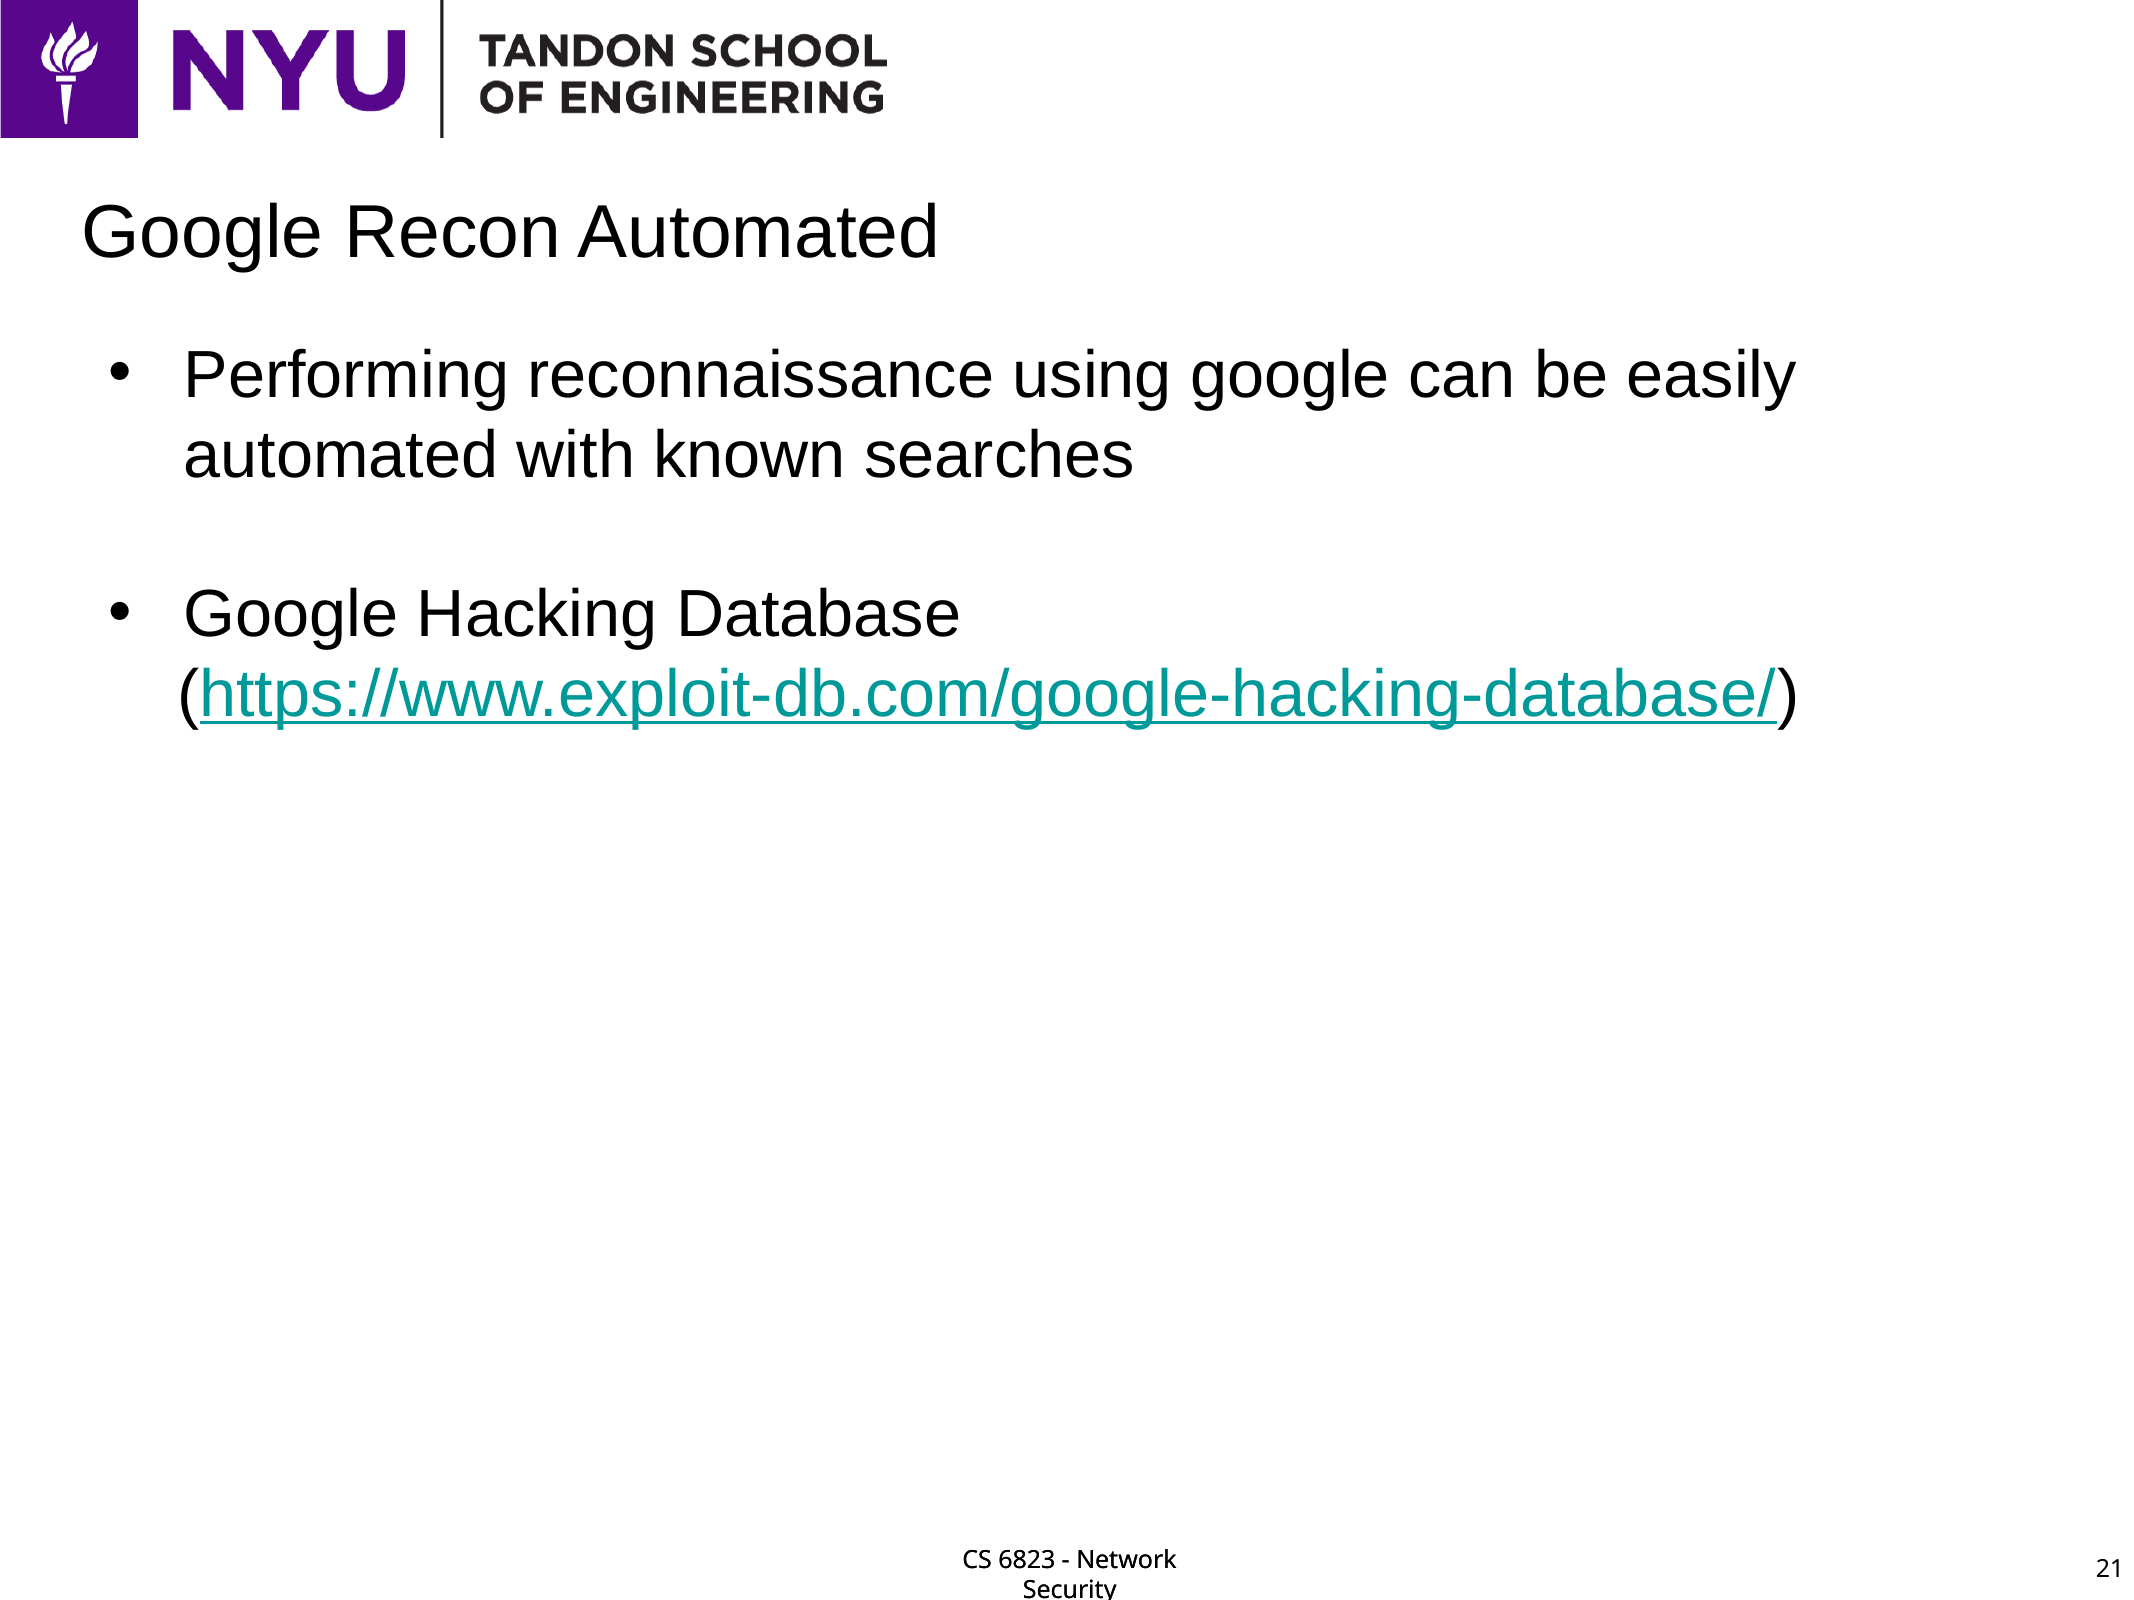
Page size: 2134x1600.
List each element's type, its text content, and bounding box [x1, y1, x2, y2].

list Performing reconnaissance using google can be easily automated with known searches Google Hacking Database (https://www.exploit-db.com/google-hacking-database/) [93, 322, 2084, 1150]
picture [0, 0, 887, 138]
title Google Recon Automated [66, 174, 1987, 286]
text_box 21 [2042, 1552, 2134, 1586]
text_box CS 6823 - Network Security [912, 1559, 1228, 1589]
